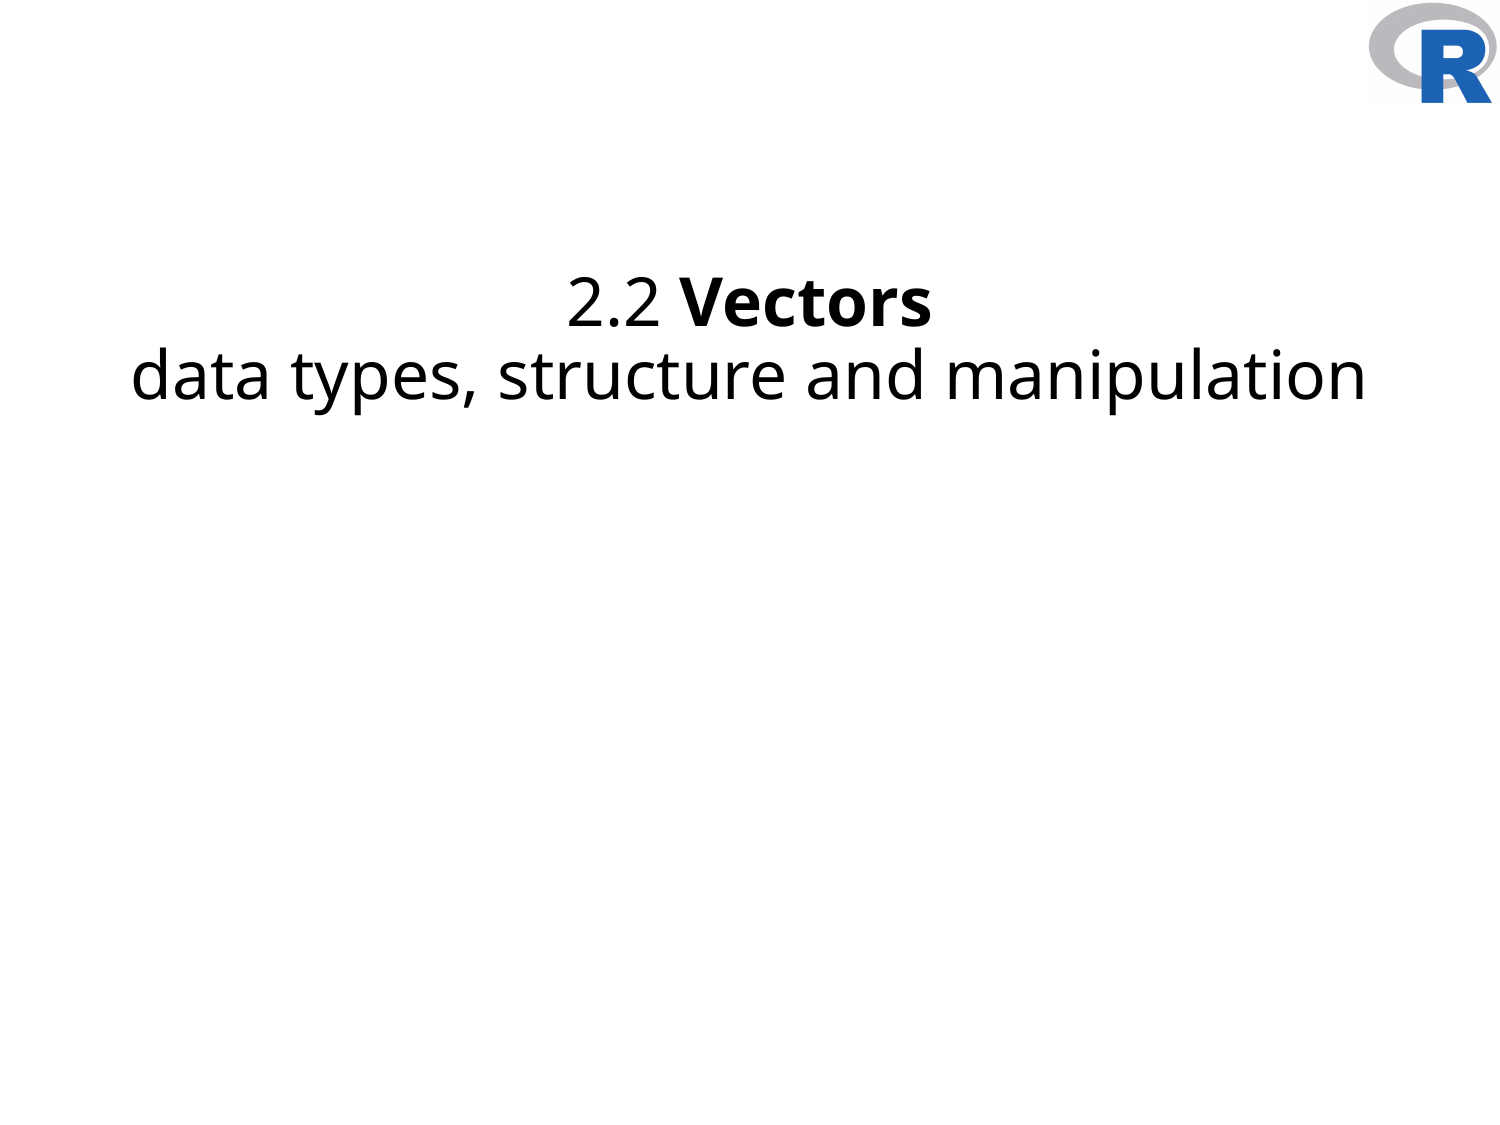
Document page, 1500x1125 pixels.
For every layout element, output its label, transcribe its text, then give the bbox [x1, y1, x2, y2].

picture [1365, 0, 1500, 107]
title 2.2 Vectors data types, structure and manipulation [103, 232, 1397, 450]
